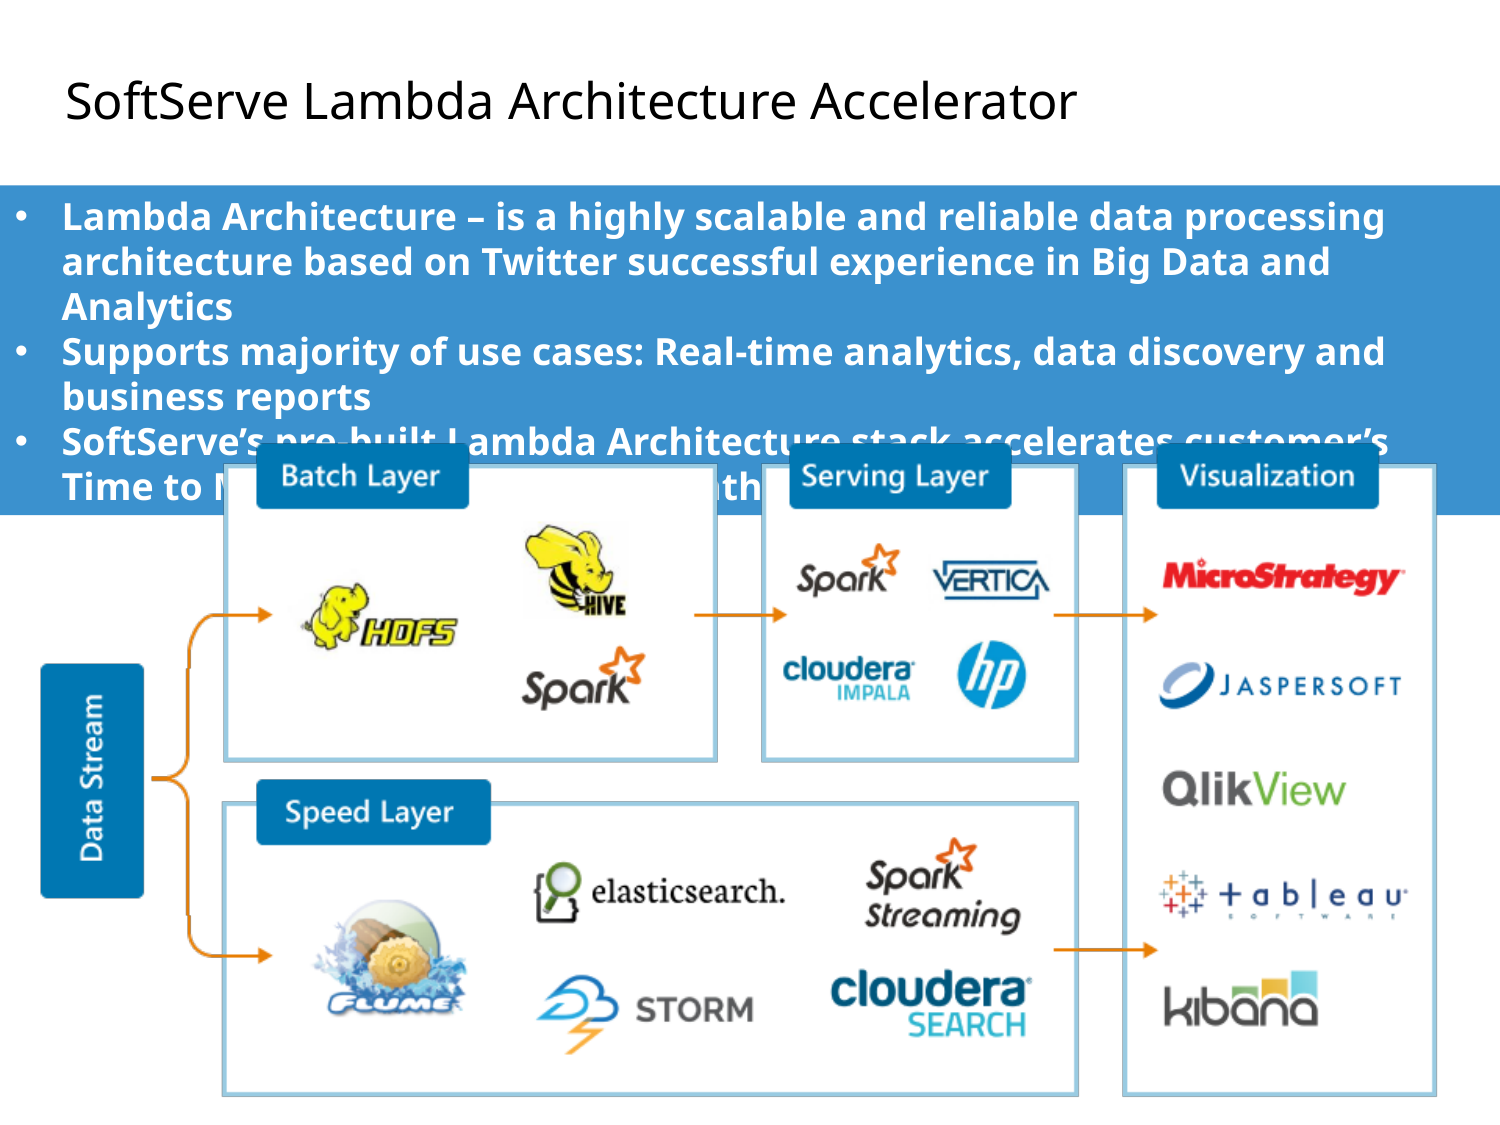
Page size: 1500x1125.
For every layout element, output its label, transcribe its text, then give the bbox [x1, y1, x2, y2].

text_box Lambda Architecture – is a highly scalable and reliable data processing architecture based on Twitter successful experience in Big Data and Analytics Supports majority of use cases: Real-time analytics, data discovery and business reports SoftServe’s pre-built Lambda Architecture stack accelerates customer’s Time to Market to 15-20+ man/month [0, 185, 1500, 516]
picture [0, 306, 1484, 1125]
title SoftServe Lambda Architecture Accelerator [50, 68, 1263, 139]
